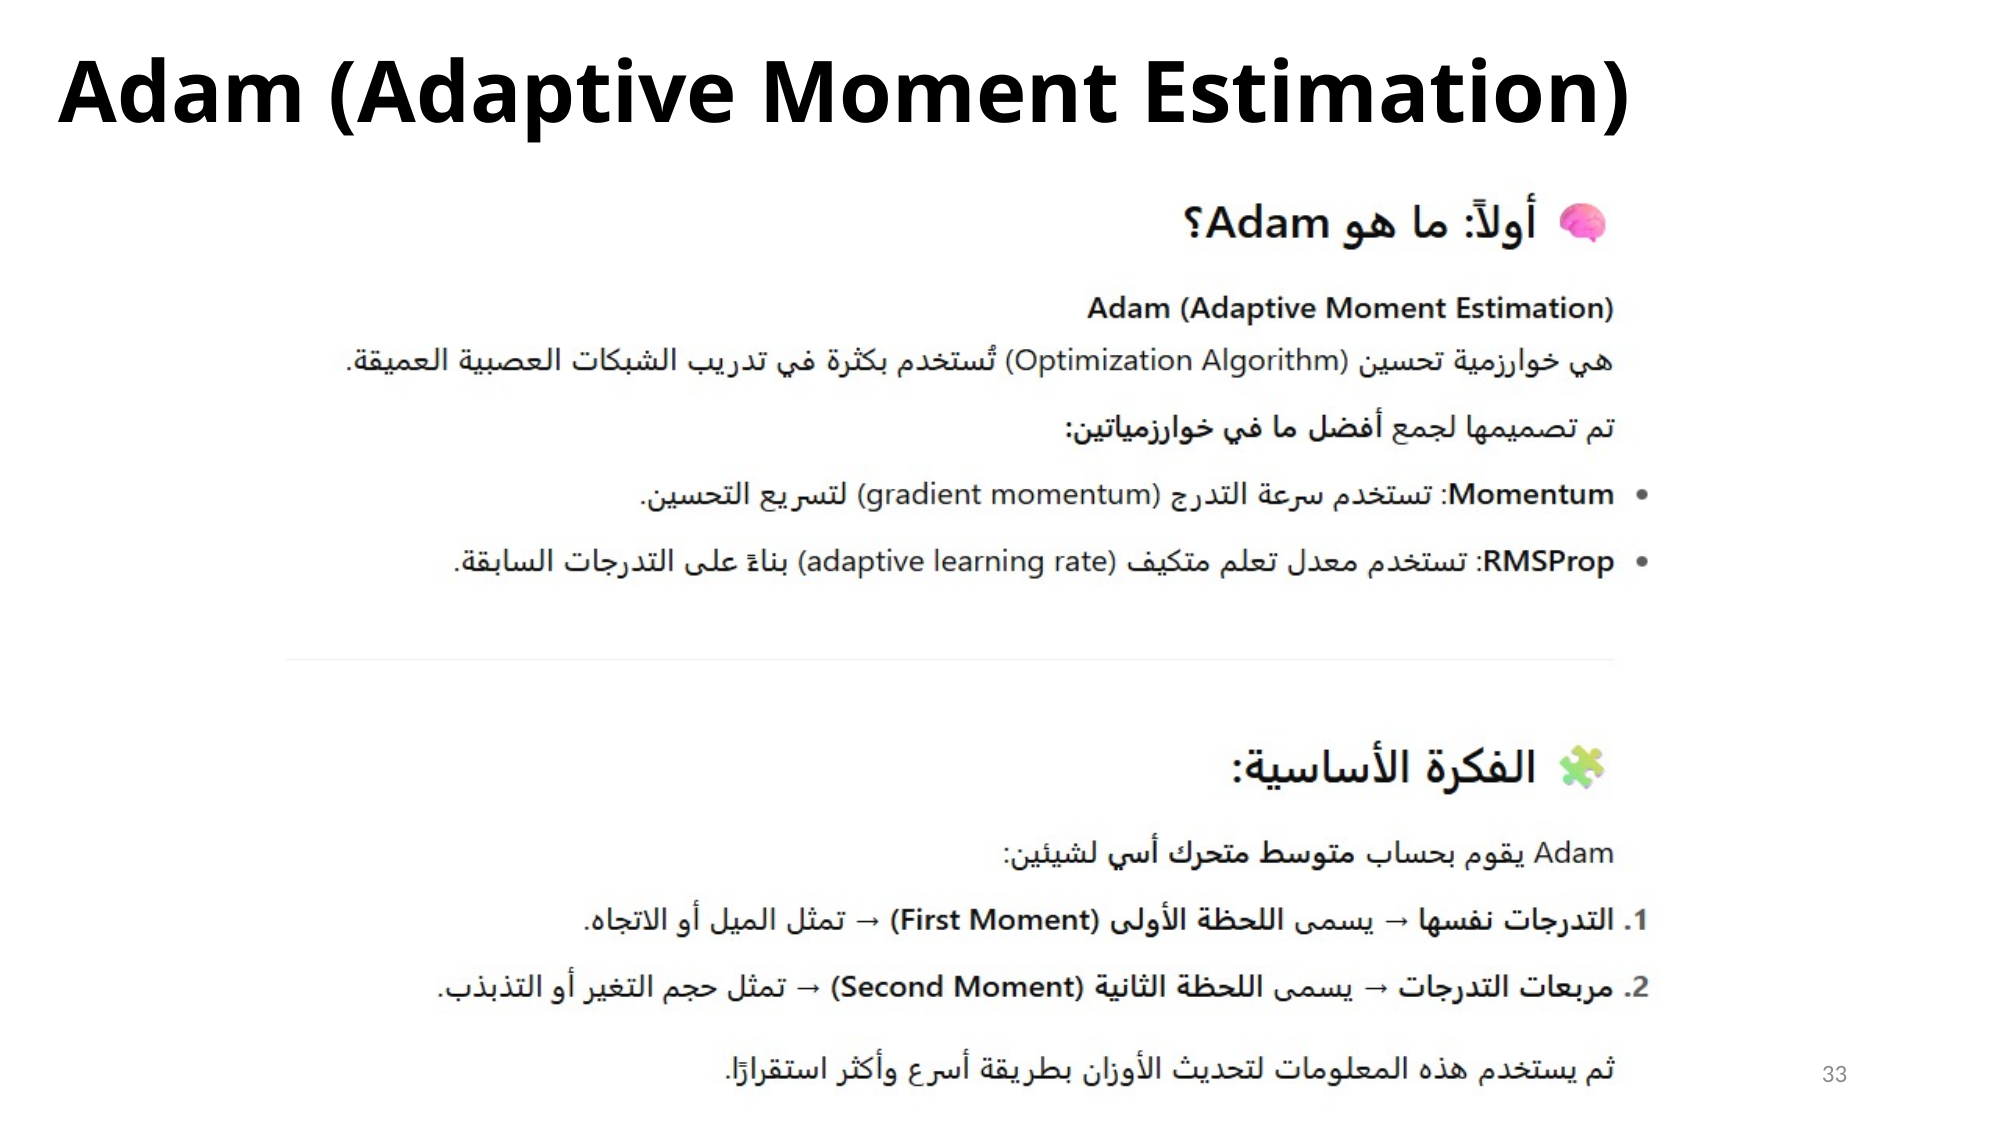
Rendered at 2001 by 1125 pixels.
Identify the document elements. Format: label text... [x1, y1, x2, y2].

slide_number 33 [1715, 1042, 1863, 1103]
picture [285, 156, 1715, 1125]
title Adam (Adaptive Moment Estimation) [43, 0, 1749, 189]
